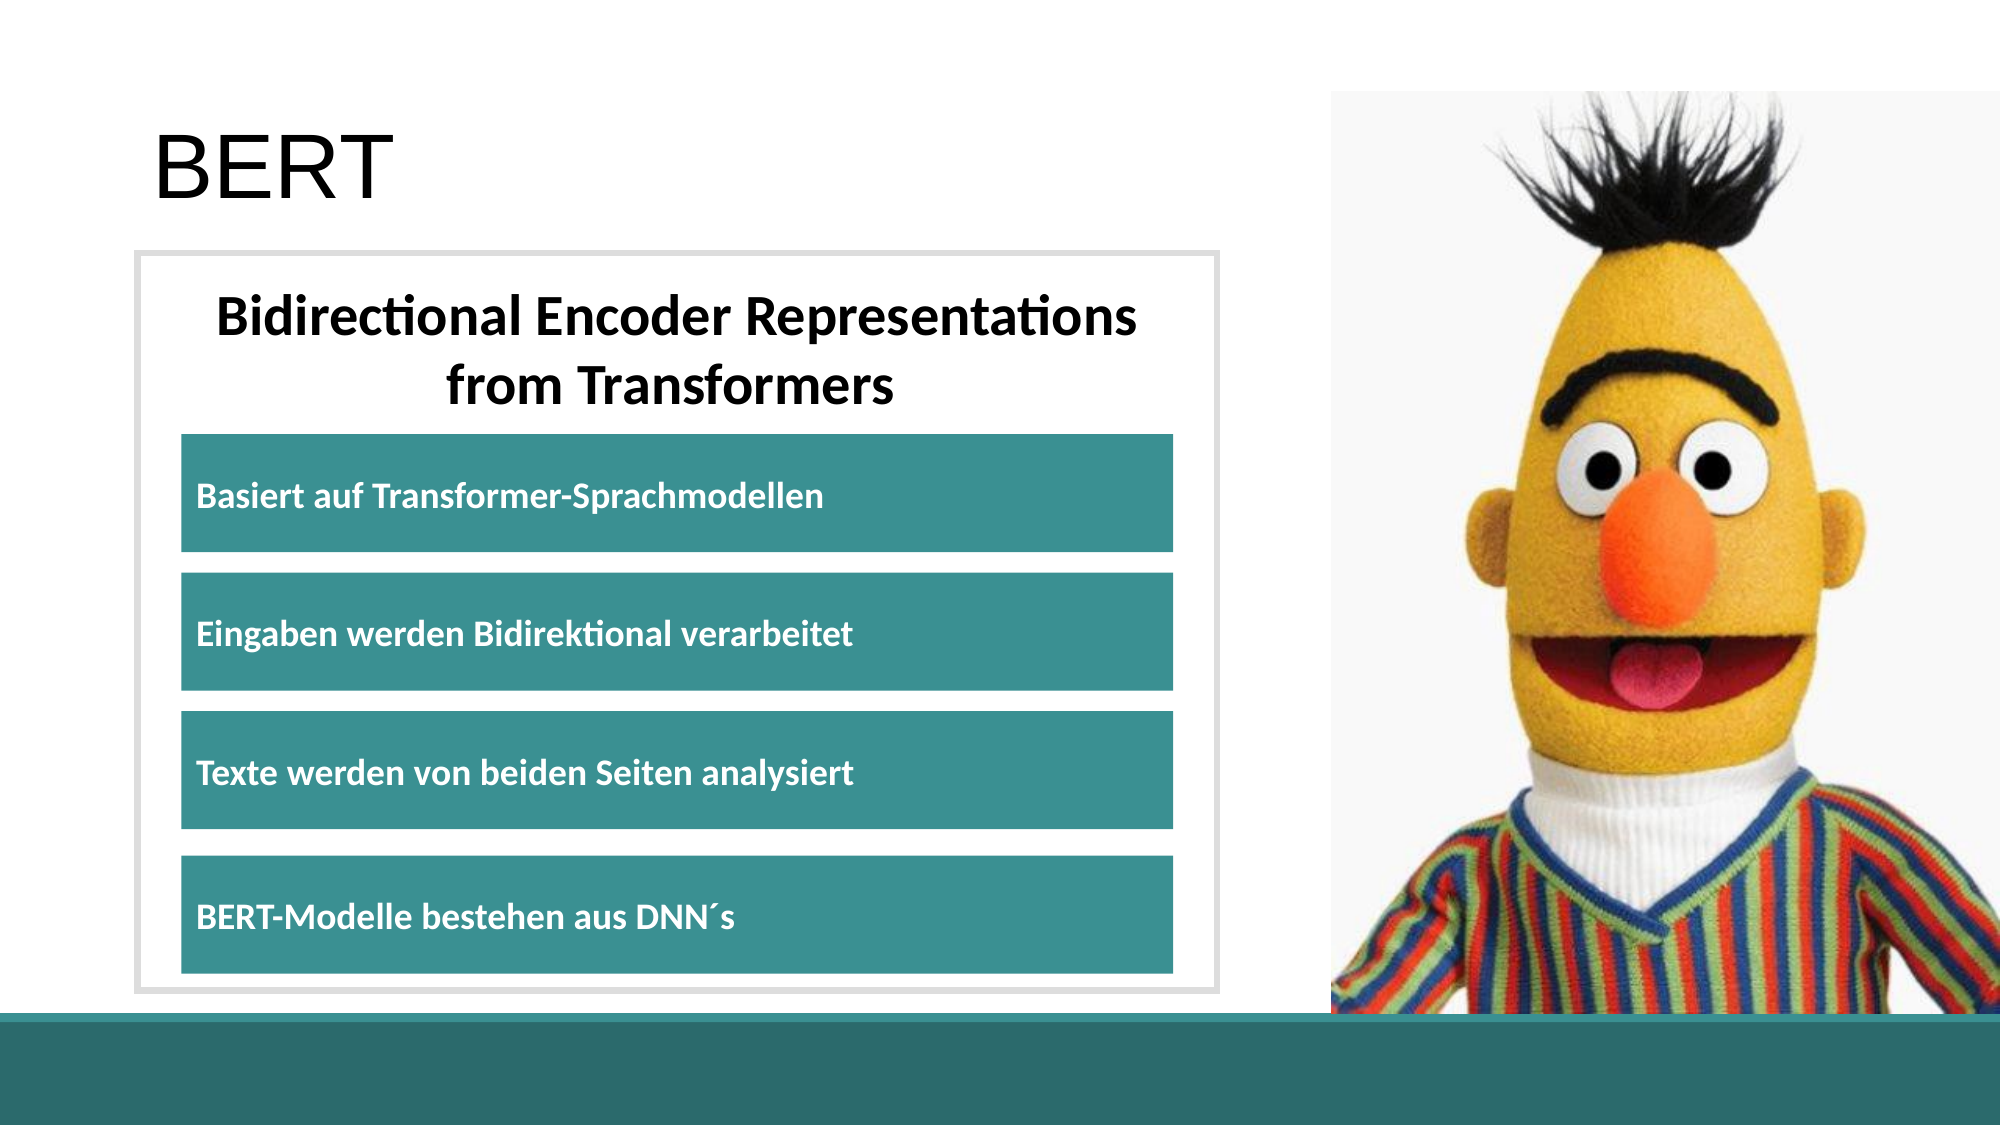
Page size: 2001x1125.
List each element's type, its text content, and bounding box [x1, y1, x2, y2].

picture [1331, 91, 2000, 1014]
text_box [137, 253, 1218, 991]
title BERT [137, 59, 1863, 278]
